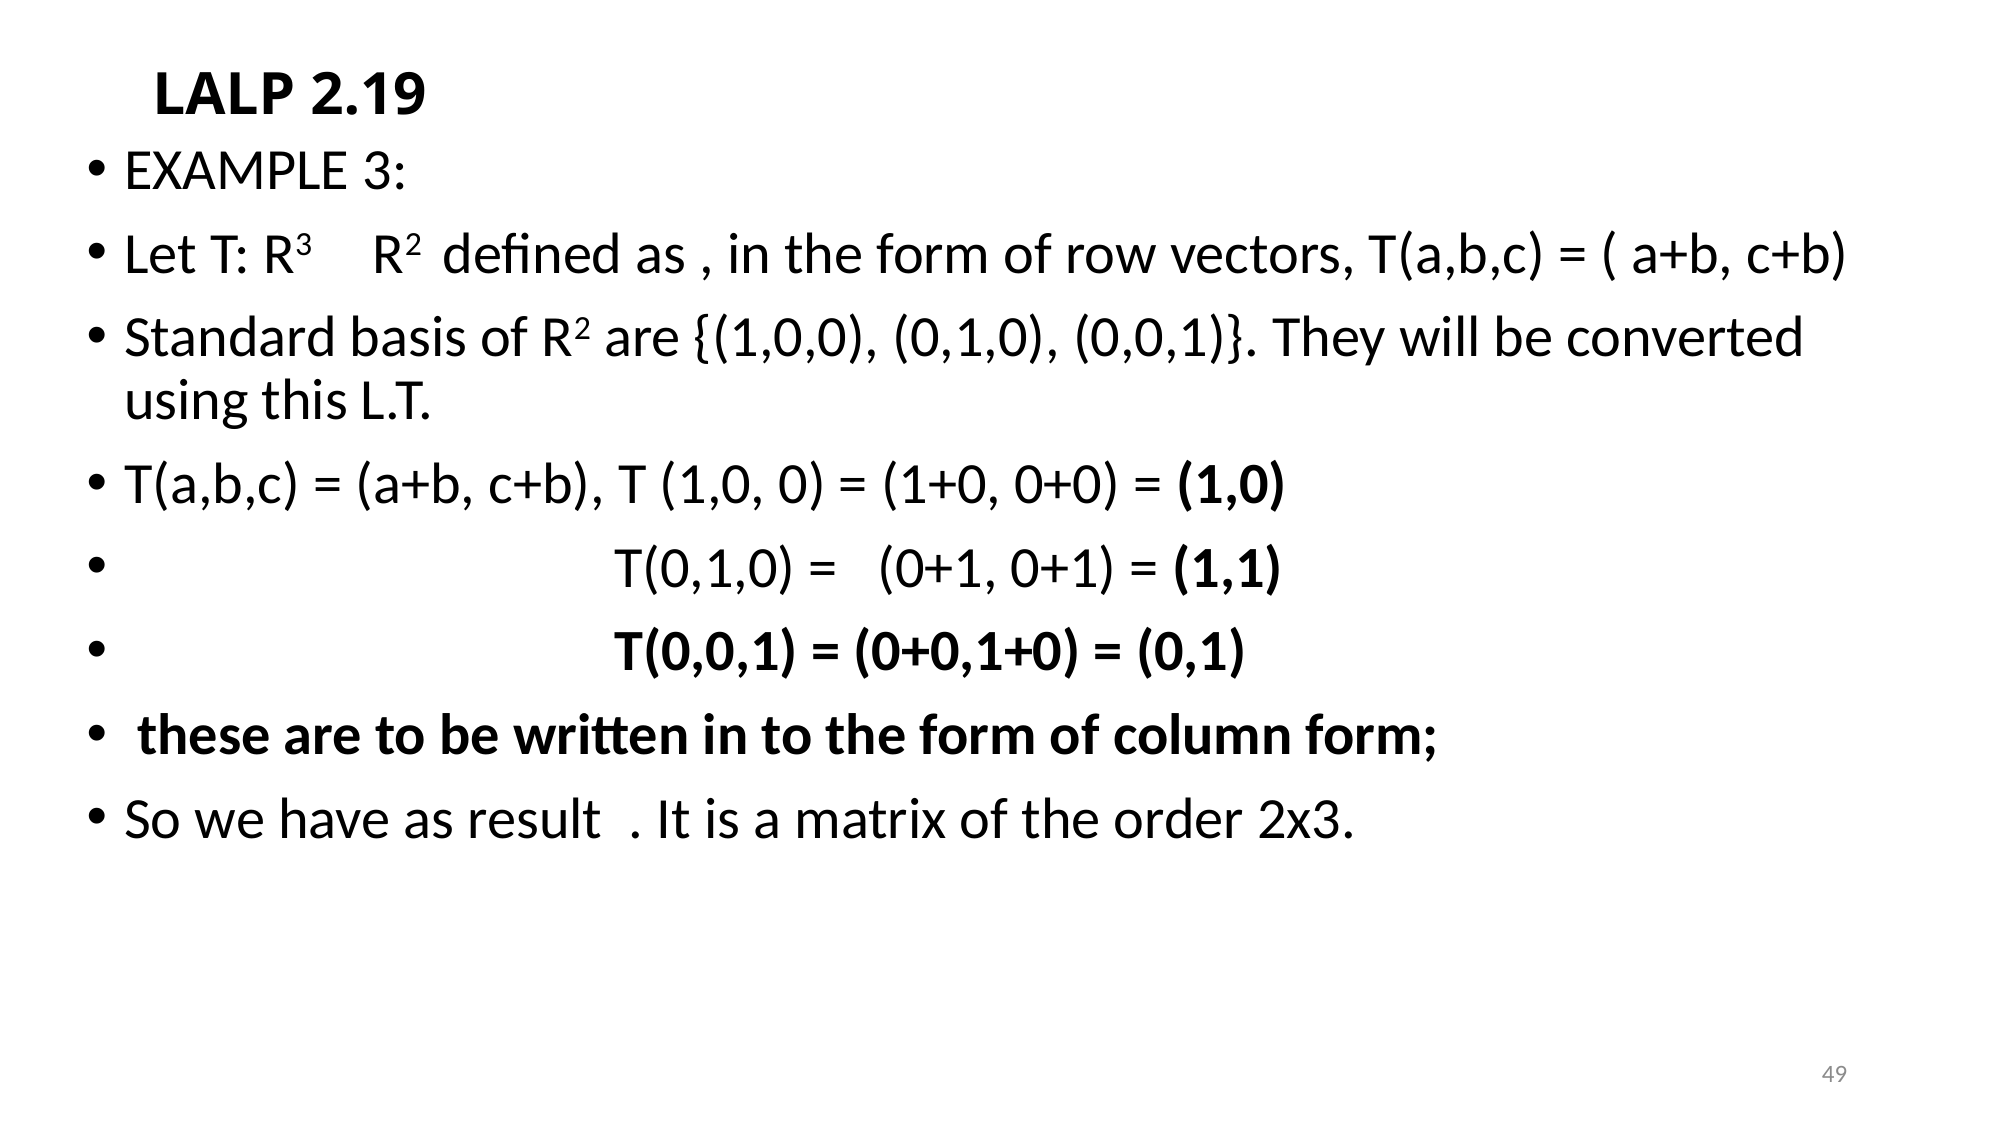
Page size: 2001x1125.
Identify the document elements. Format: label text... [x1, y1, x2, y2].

slide_number 49 [1412, 1042, 1863, 1103]
title LALP 2.19 [137, 59, 1863, 132]
